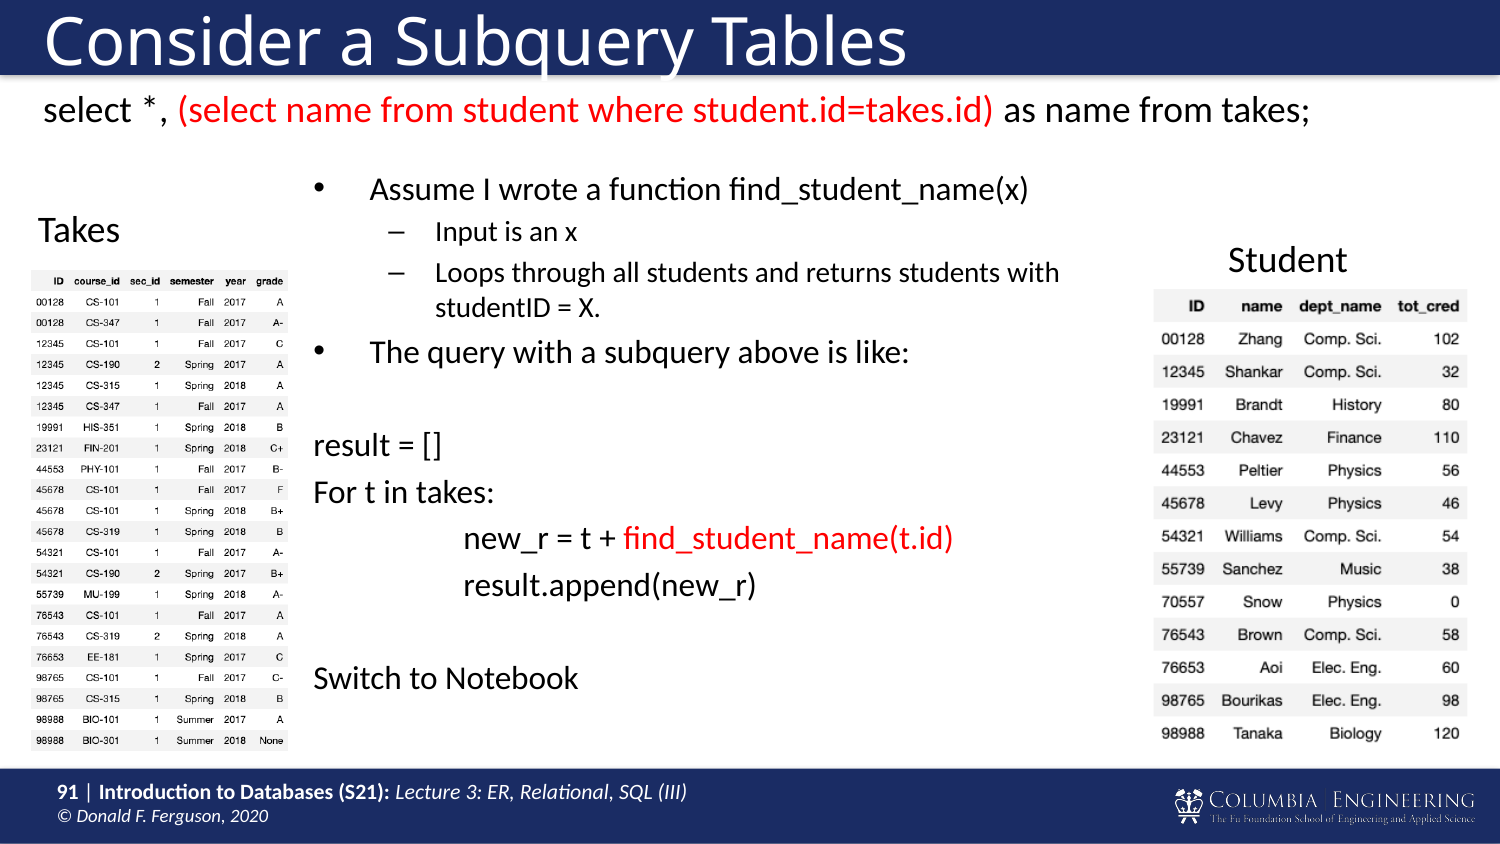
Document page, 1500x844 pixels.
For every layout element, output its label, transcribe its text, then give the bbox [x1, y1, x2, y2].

title Consider a Subquery Tables [28, 0, 1450, 73]
text_box select *, (select name from student where student.id=takes.id) as name from takes; [28, 77, 1400, 138]
list Assume I wrote a function find_student_name(x) Input is an x Loops through all students and returns students with studentID = X. The query with a subquery above is like: result = [] For t in takes: new_r = t + find_student_name(t.id) result.append(new_r) Switch to Notebook [298, 159, 1138, 760]
text_box Student [1213, 227, 1363, 286]
picture [28, 264, 299, 755]
picture [1149, 287, 1478, 755]
text_box Takes [23, 197, 136, 257]
